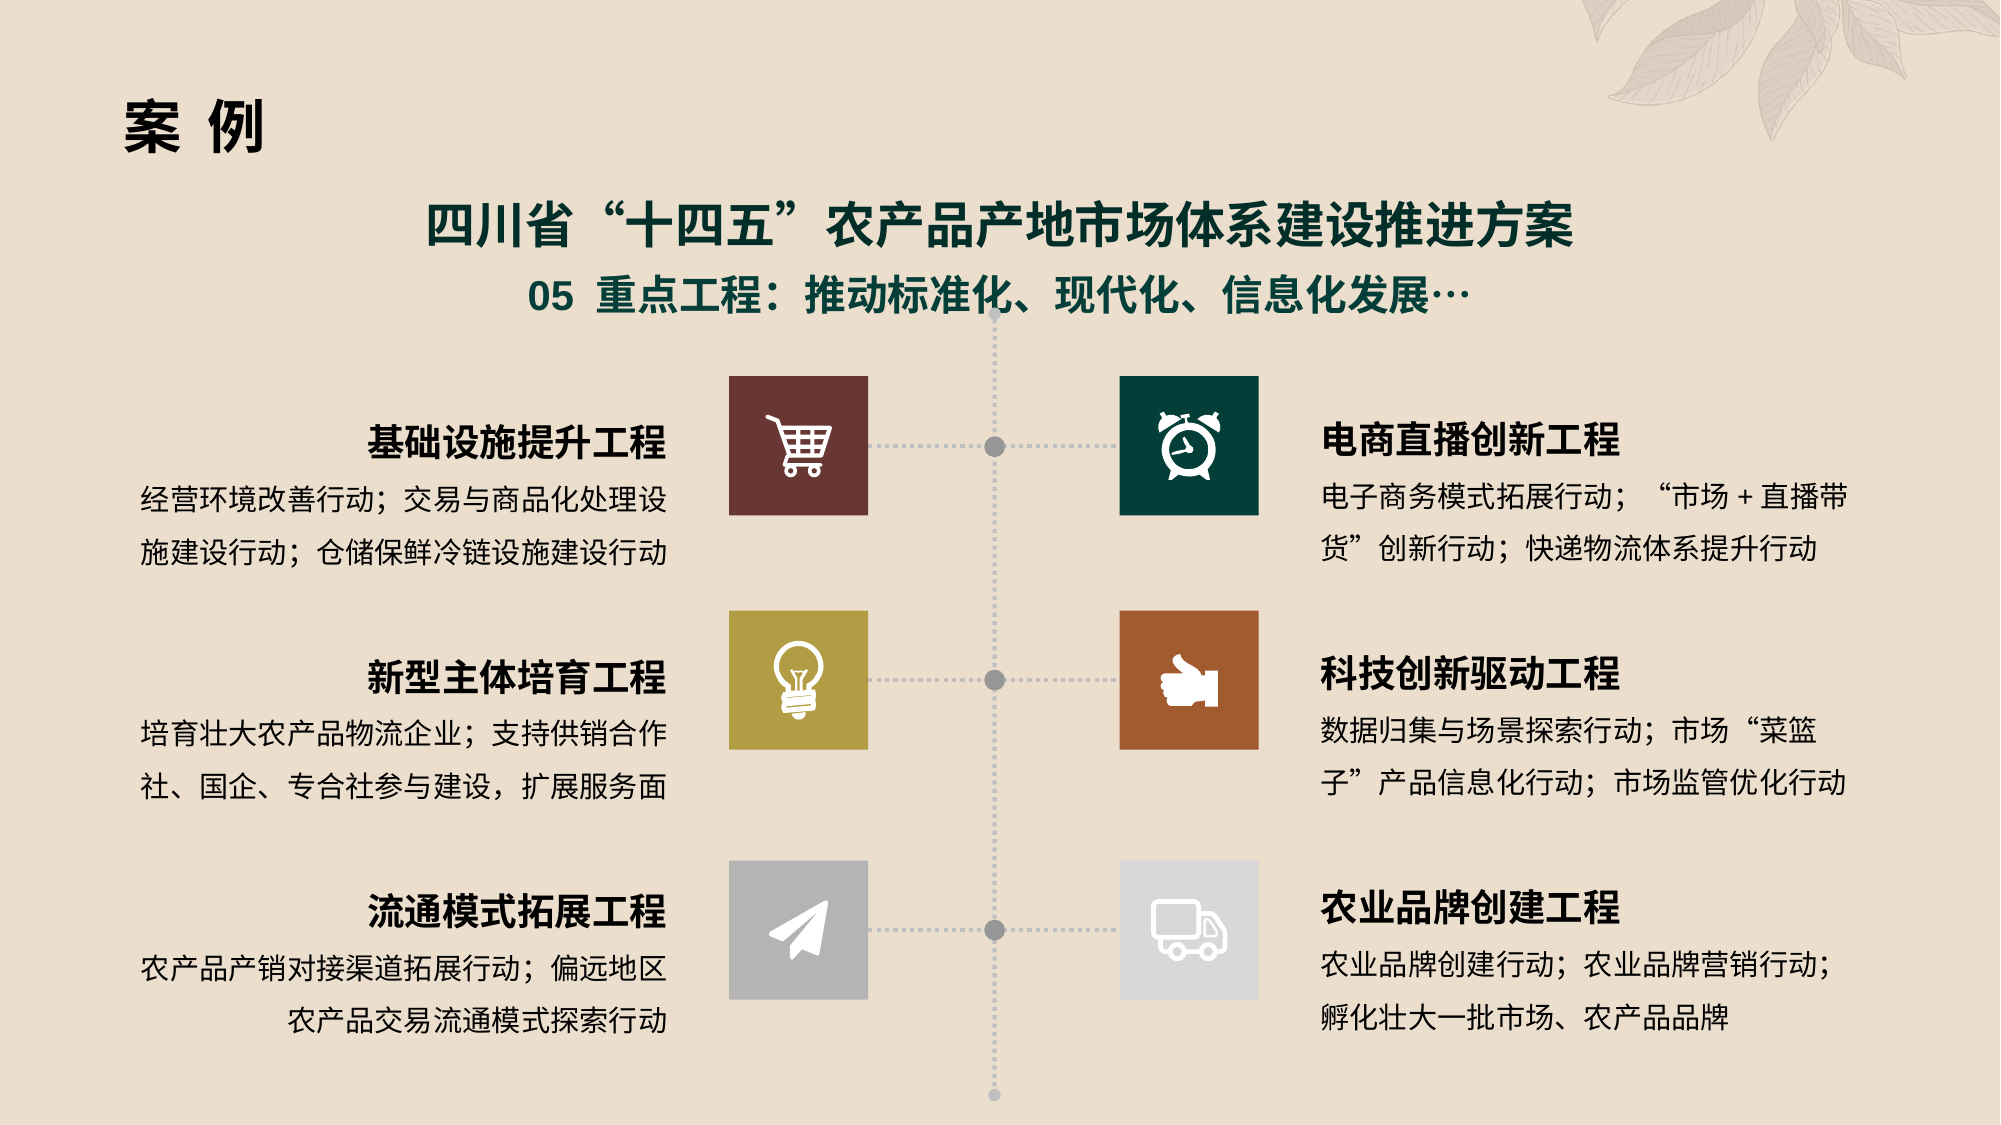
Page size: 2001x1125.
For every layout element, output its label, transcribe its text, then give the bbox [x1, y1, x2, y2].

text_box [116, 313, 1884, 1096]
picture [1567, 0, 2000, 141]
text_box 四川省“十四五”农产品产地市场体系建设推进方案 [400, 185, 1599, 261]
text_box 05 重点工程：推动标准化、现代化、信息化发展… [500, 261, 1499, 313]
title 案 例 [108, 0, 1890, 169]
